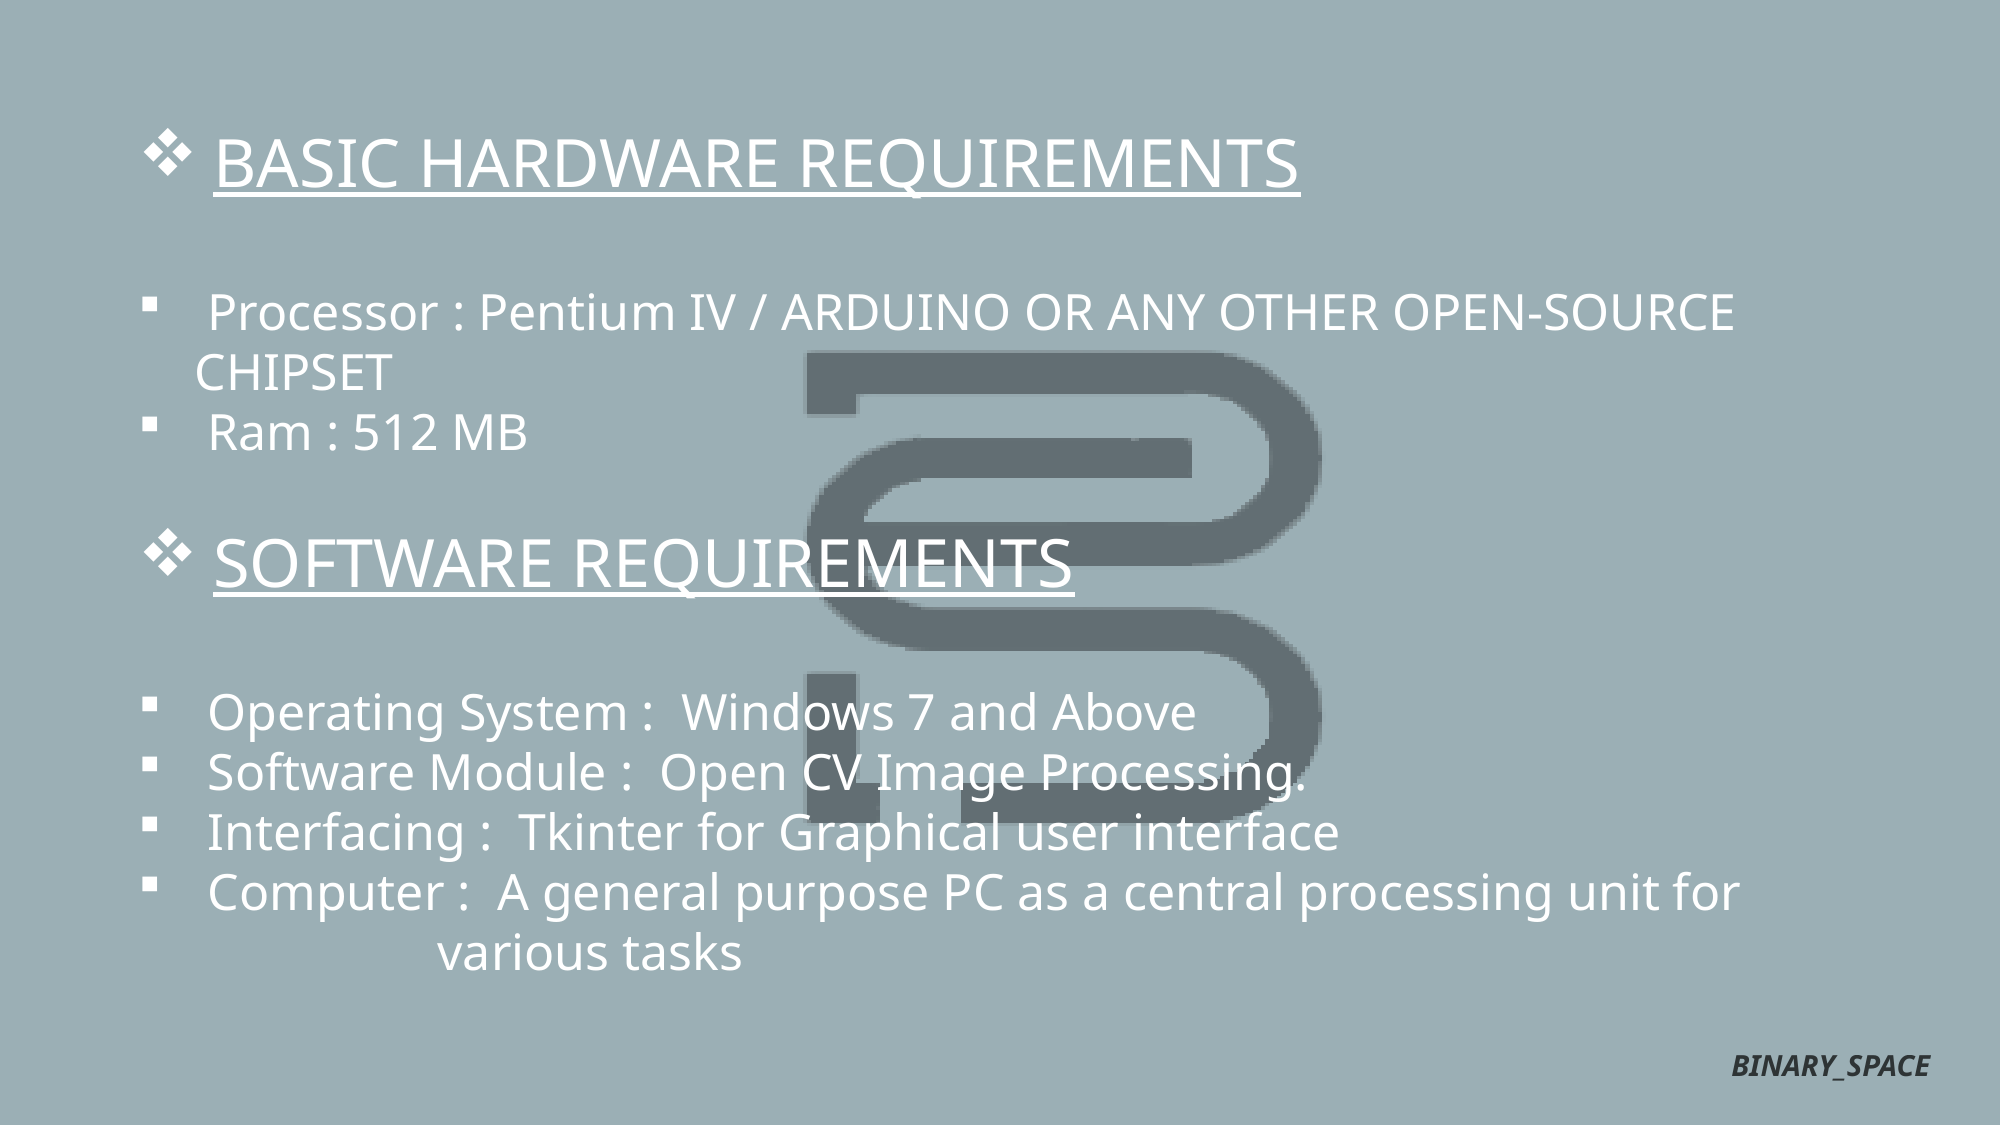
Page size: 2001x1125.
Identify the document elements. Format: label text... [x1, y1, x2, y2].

text_box BASIC HARDWARE REQUIREMENTS Processor : Pentium IV / ARDUINO OR ANY OTHER OPEN-SOURCE CHIPSET Ram : 512 MB SOFTWARE REQUIREMENTS Operating System : Windows 7 and Above Software Module : Open CV Image Processing. Interfacing : Tkinter for Graphical user interface Computer : A general purpose PC as a central processing unit for various tasks [123, 113, 1911, 988]
footer BINARY_SPACE [1014, 1038, 1954, 1091]
